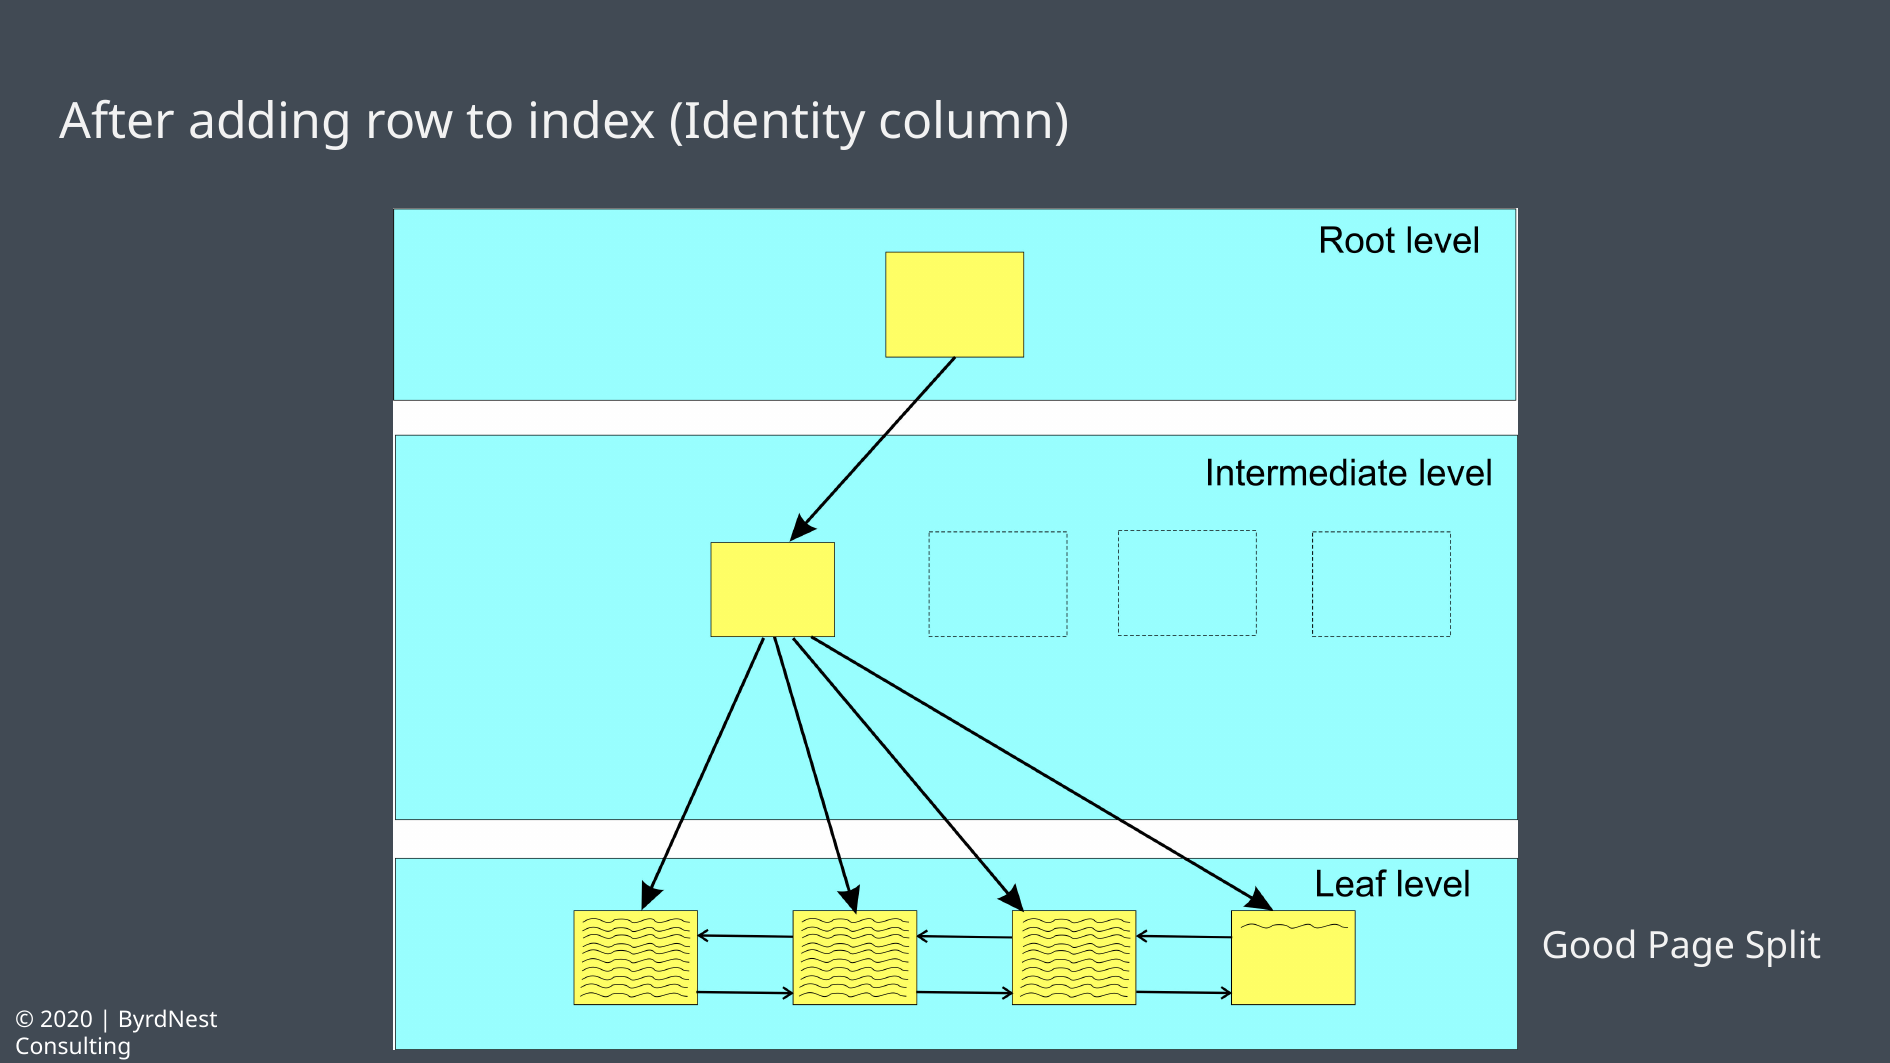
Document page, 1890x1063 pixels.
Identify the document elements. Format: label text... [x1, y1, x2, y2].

picture [393, 208, 1518, 1050]
title After adding row to index (Identity column) [59, 59, 1831, 178]
text_box Good Page Split [1526, 913, 1837, 974]
text_box © 2020 | ByrdNest Consulting [0, 1001, 337, 1062]
